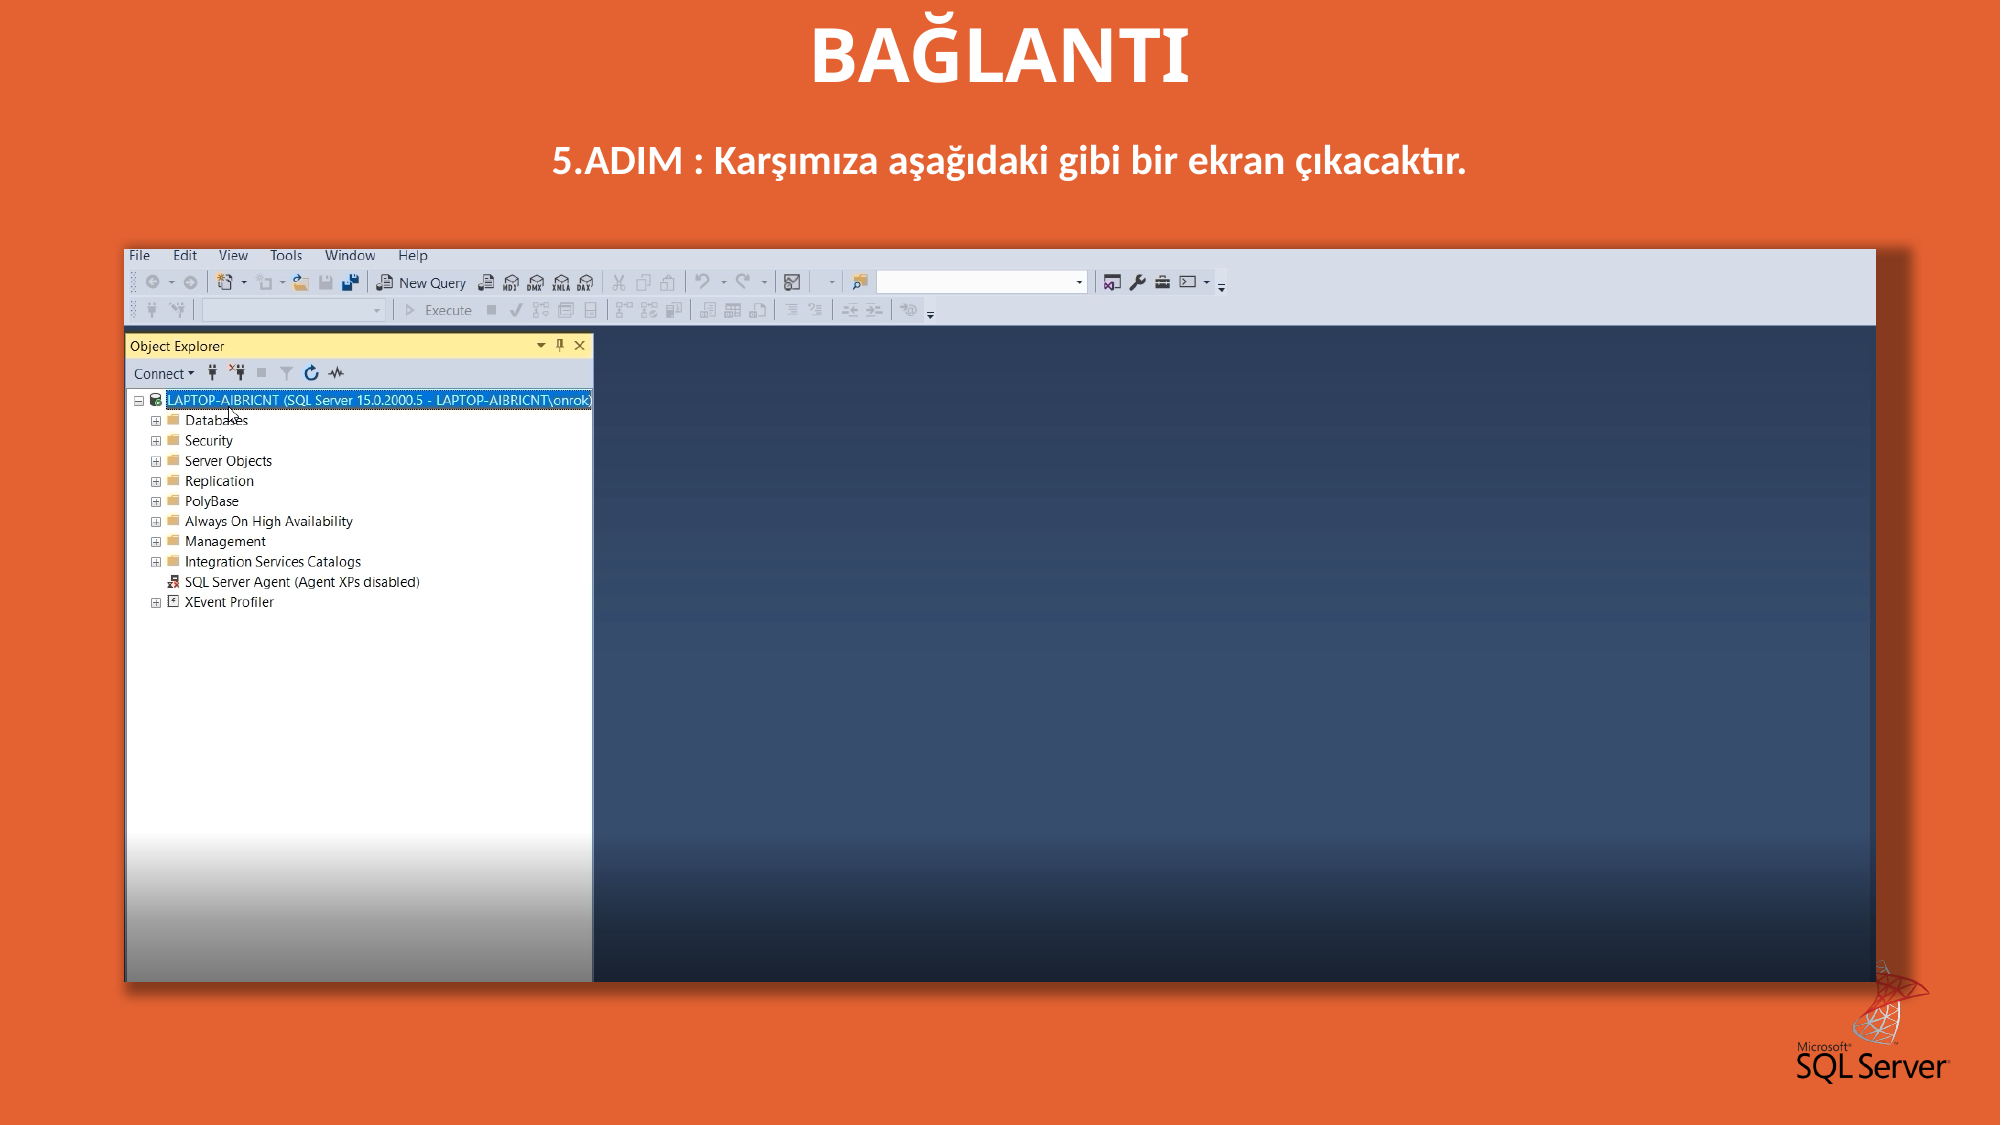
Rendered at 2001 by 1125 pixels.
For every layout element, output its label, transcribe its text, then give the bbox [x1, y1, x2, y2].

text_box 5.ADIM : Karşımıza aşağıdaki gibi bir ekran çıkacaktır. [43, 124, 1977, 190]
text_box BAĞLANTI [0, 0, 2000, 105]
picture [123, 248, 1977, 1092]
